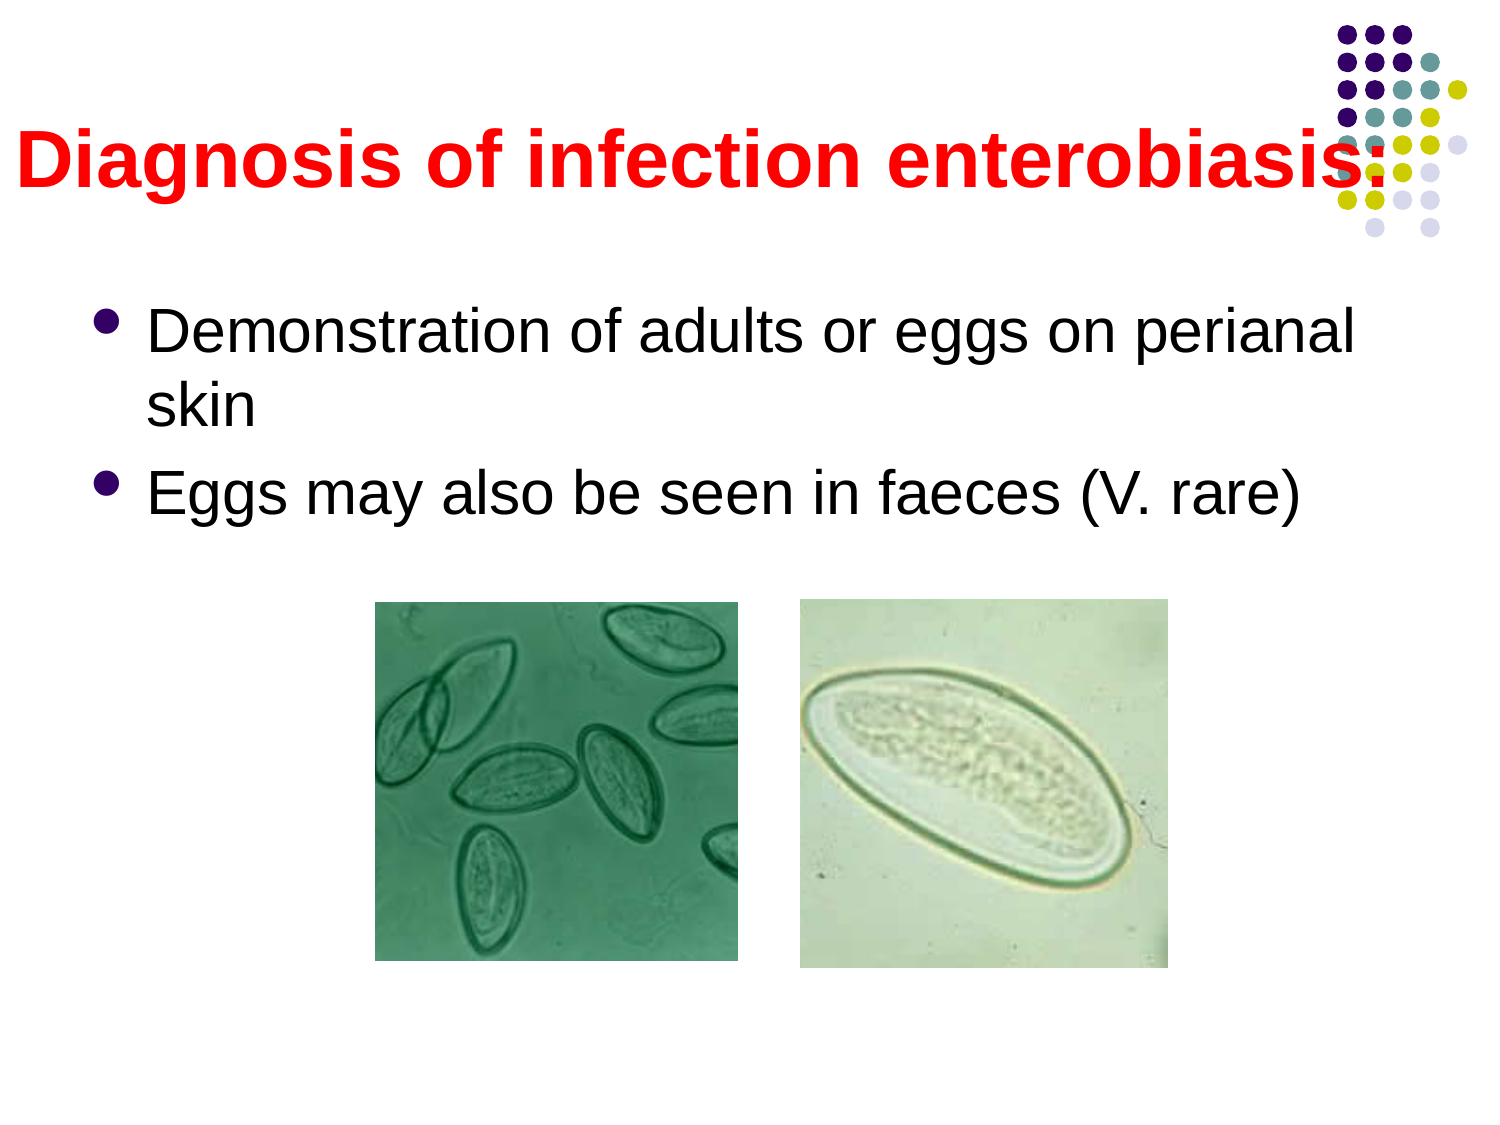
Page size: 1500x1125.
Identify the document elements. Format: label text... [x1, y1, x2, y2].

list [799, 599, 1168, 968]
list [374, 601, 738, 962]
title Diagnosis of infection enterobiasis: [0, 0, 1426, 212]
list Demonstration of adults or eggs on perianal skin Eggs may also be seen in faeces (V. rare) [74, 281, 1426, 1006]
